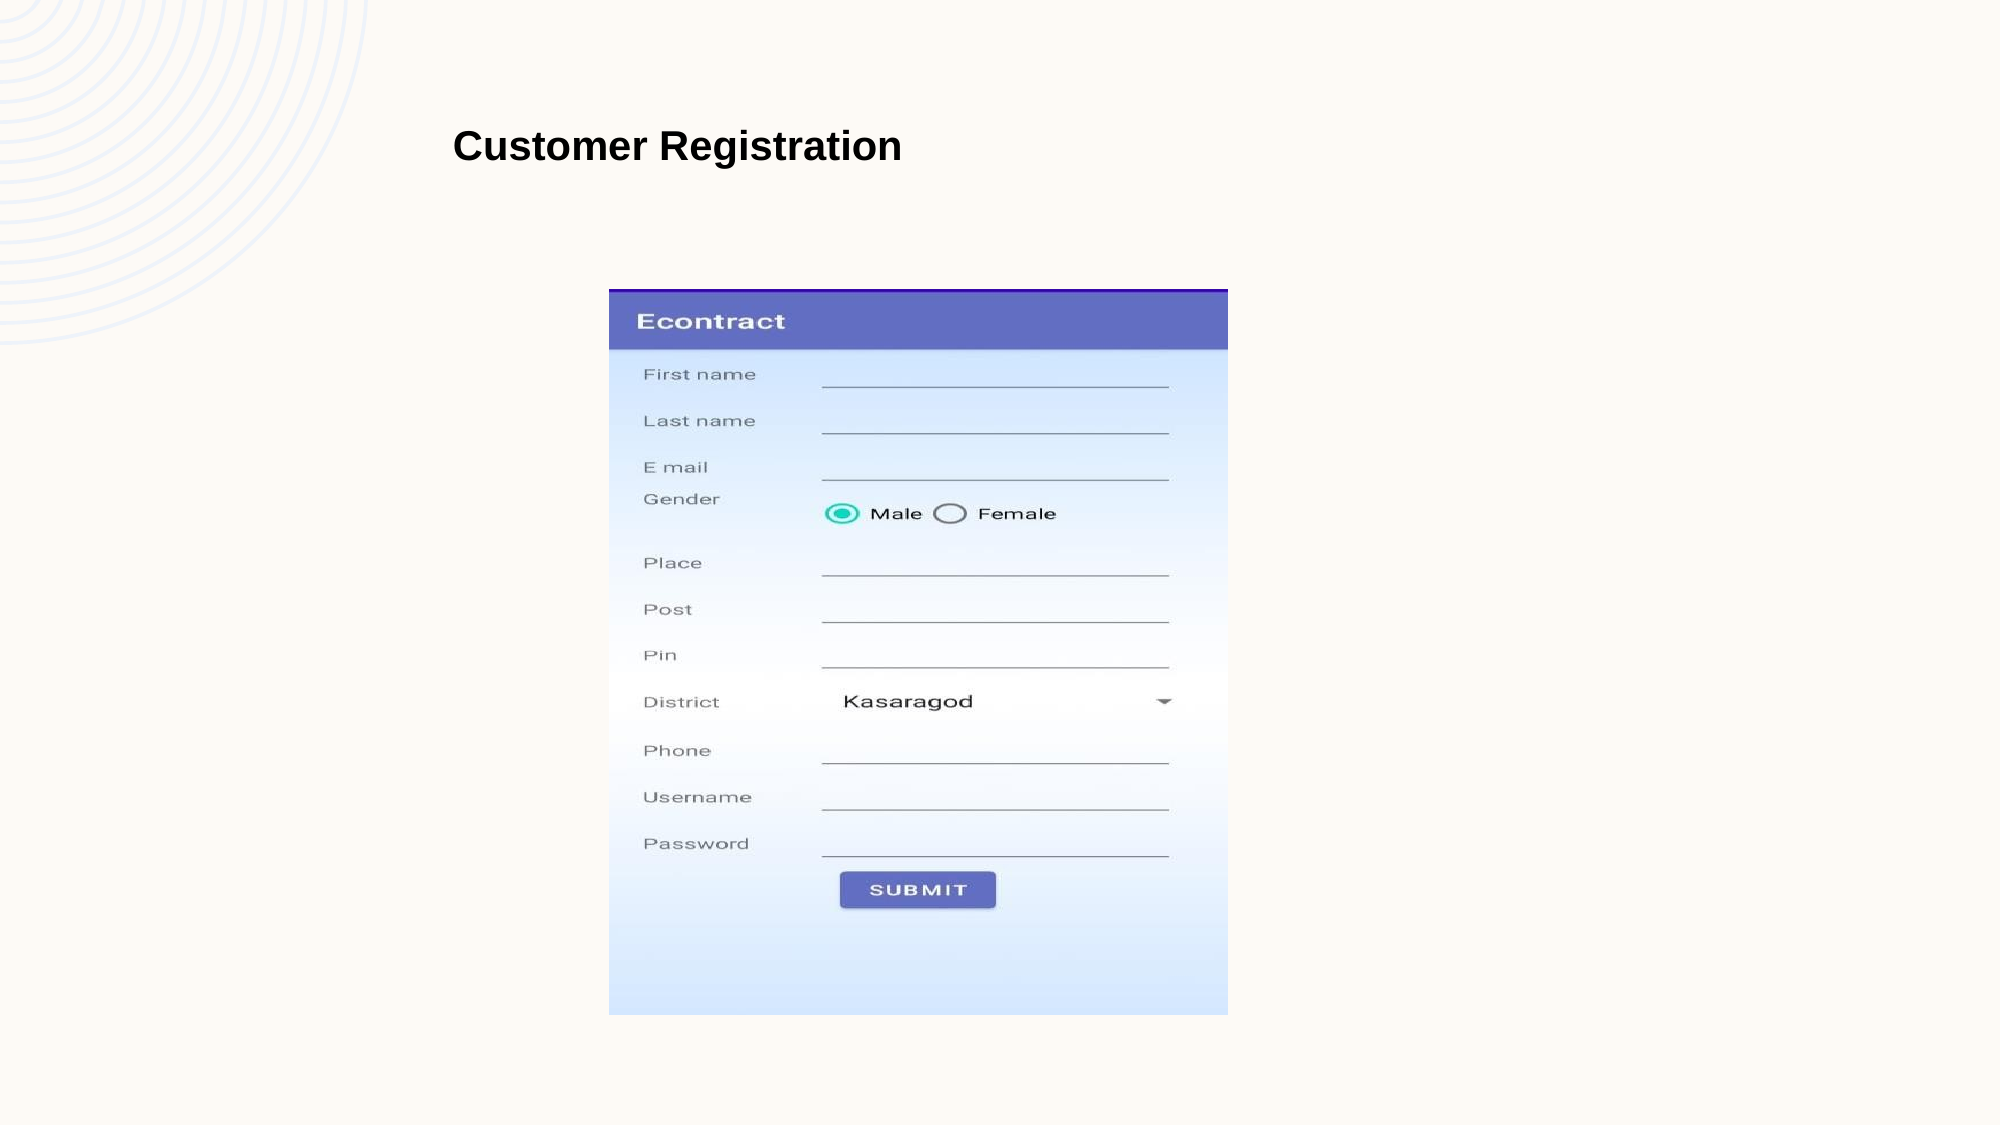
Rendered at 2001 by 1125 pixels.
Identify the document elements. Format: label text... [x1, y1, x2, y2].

text_box Customer Registration [452, 110, 1219, 169]
picture [609, 289, 1228, 1015]
